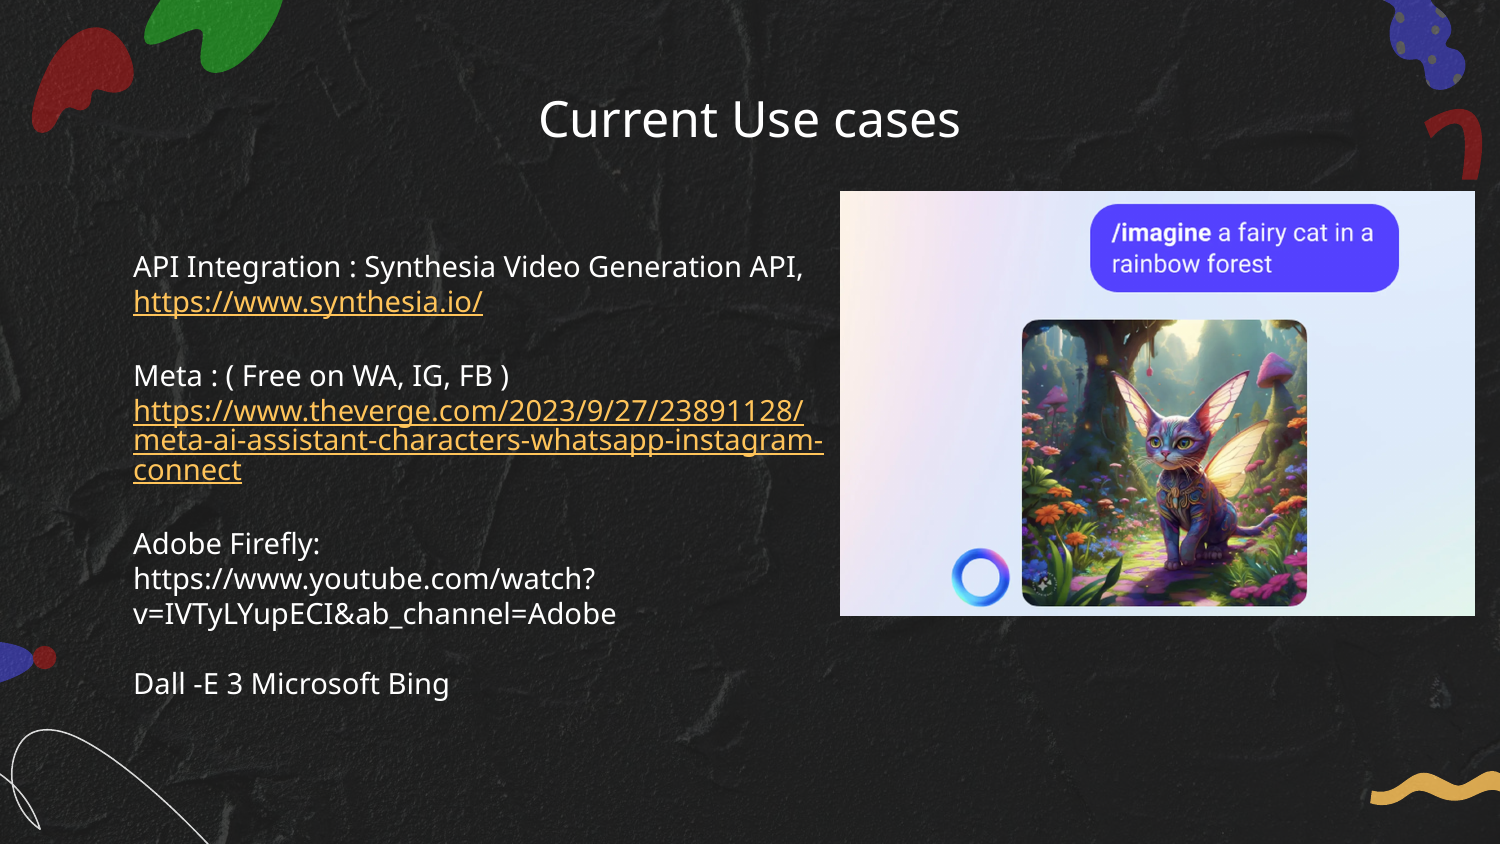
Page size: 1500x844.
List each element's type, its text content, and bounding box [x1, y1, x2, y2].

picture [839, 191, 1476, 616]
text_box API Integration : Synthesia Video Generation API, https://www.synthesia.io/ Meta : ( Free on WA, IG, FB ) https://www.theverge.com/2023/9/27/23891128/meta-ai-assistant-characters-whatsapp-instagram-connect Adobe Firefly: https://www.youtube.com/watch?v=IVTyLYupECI&ab_channel=Adobe Dall -E 3 Microsoft Bing [118, 232, 840, 752]
title Current Use cases [118, 72, 1382, 167]
